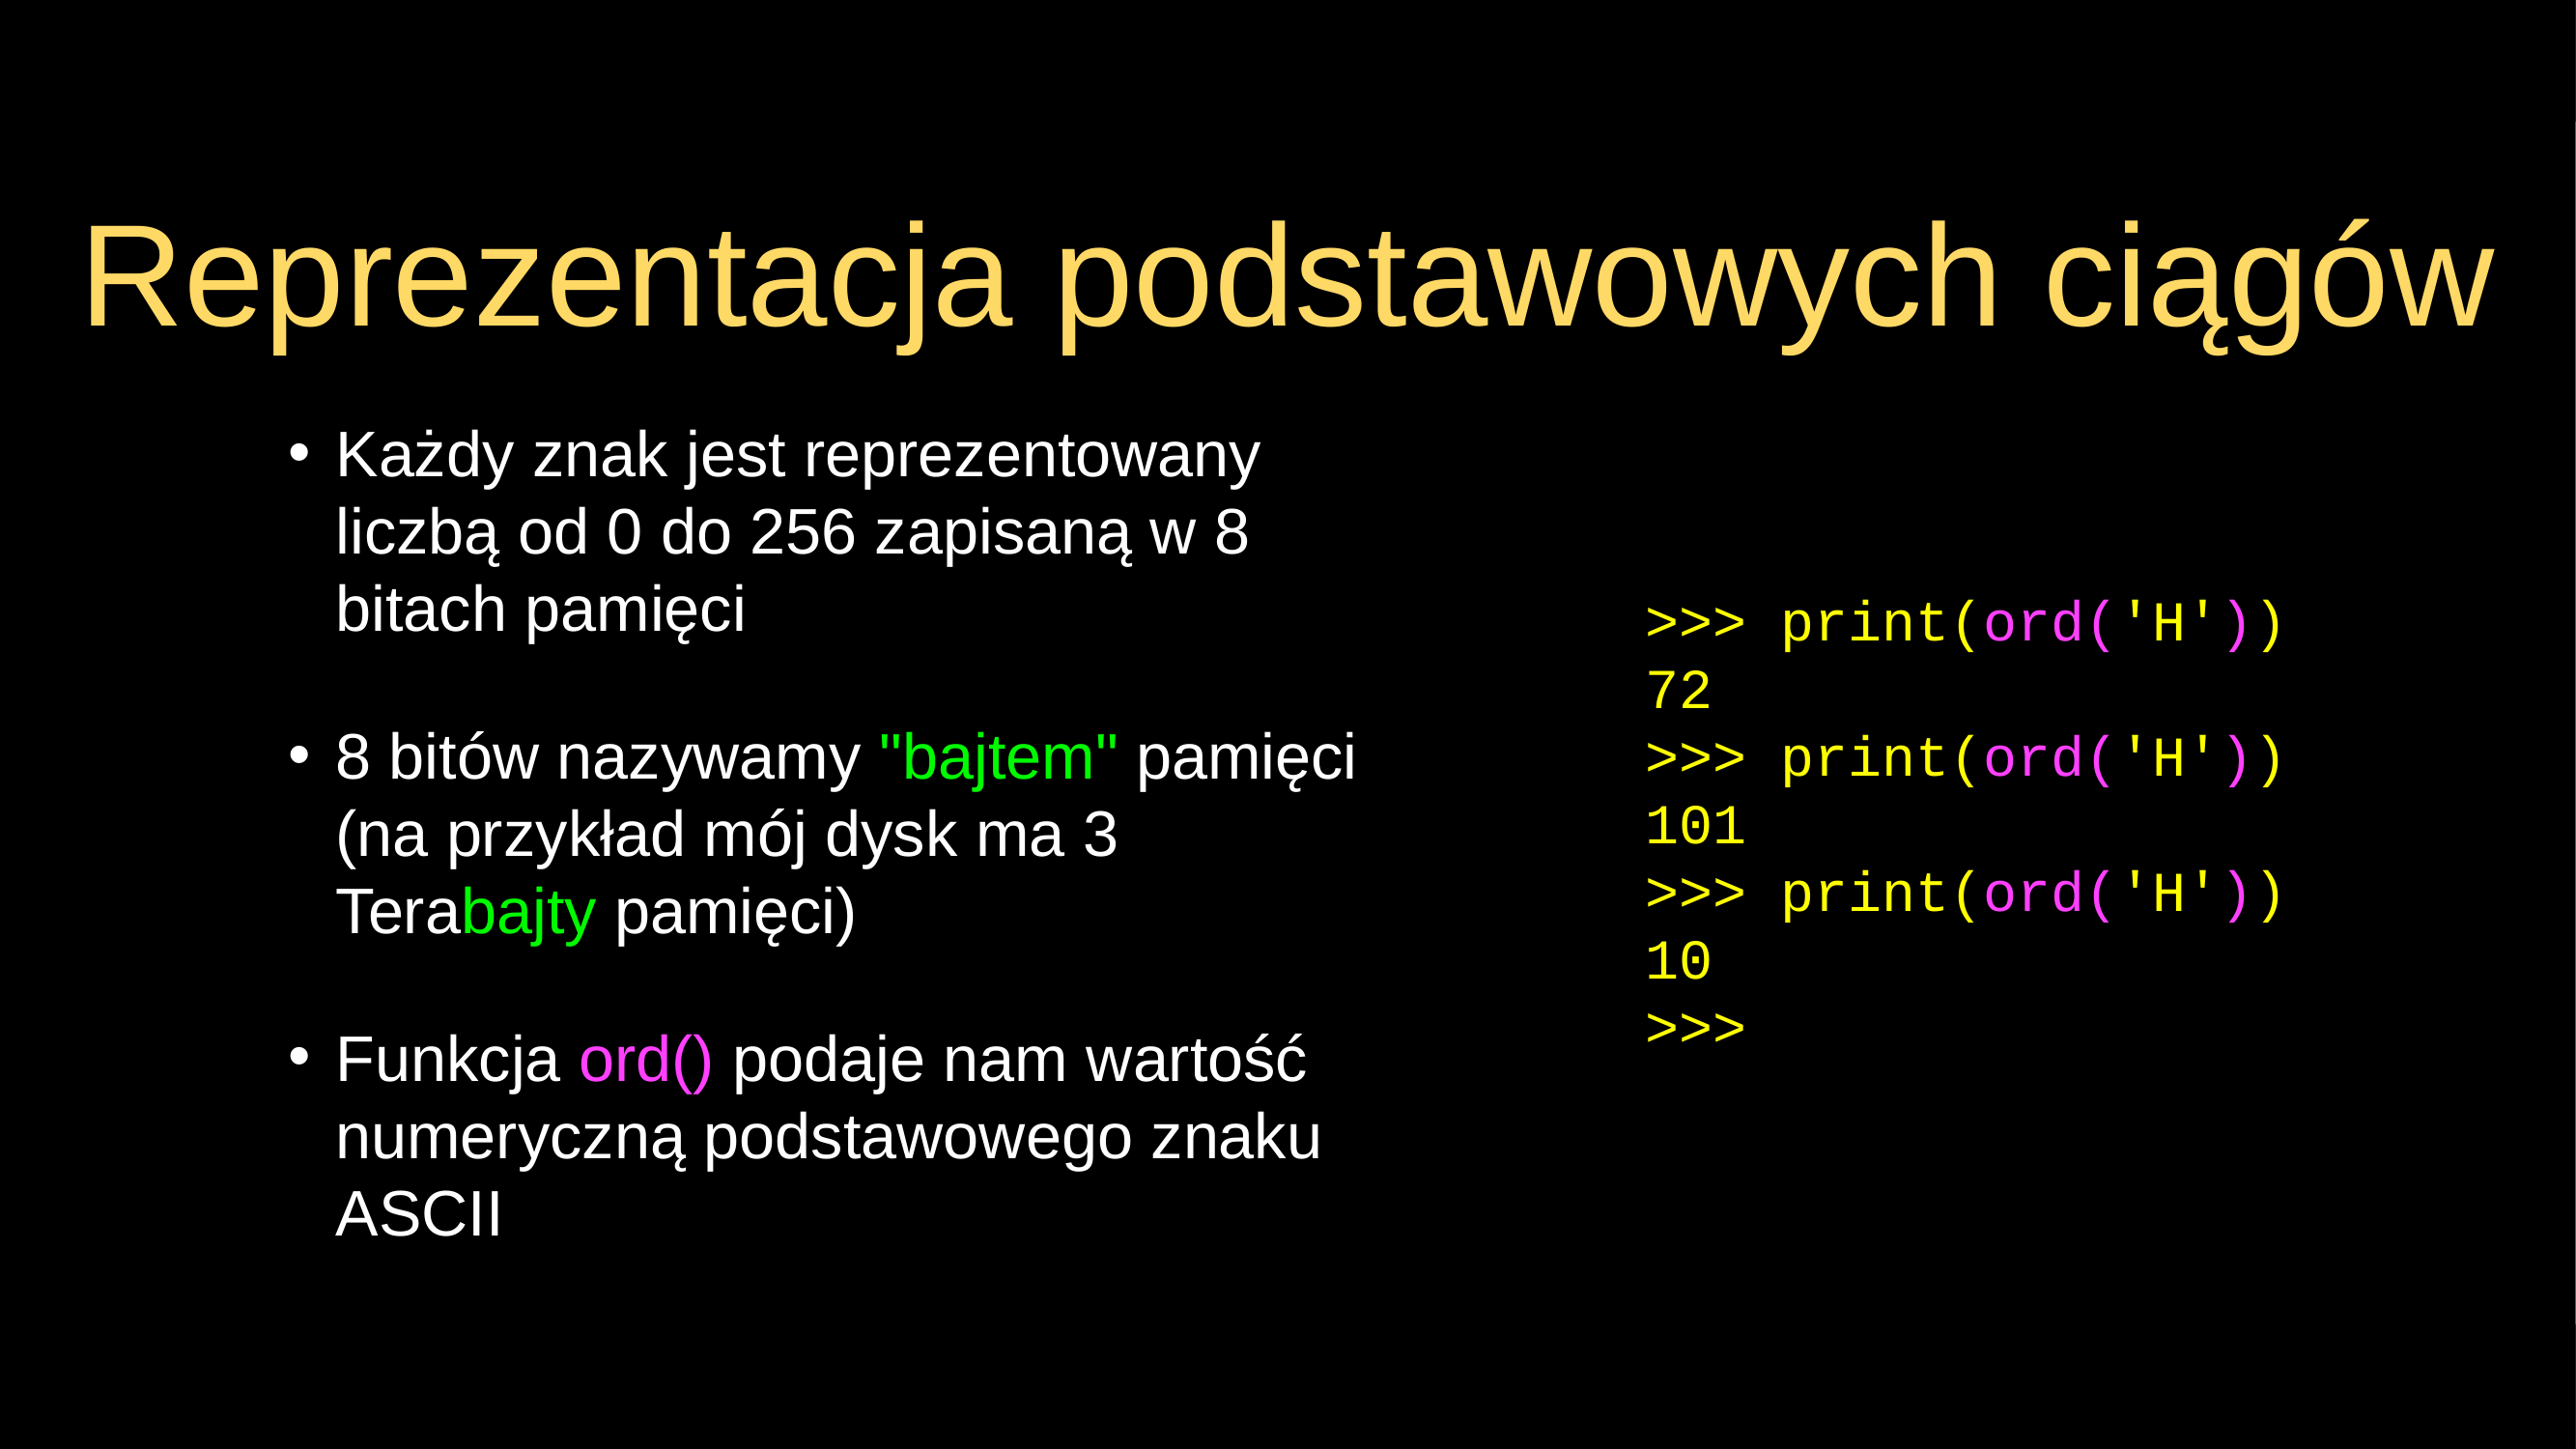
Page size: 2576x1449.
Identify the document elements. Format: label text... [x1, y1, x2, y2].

text_box >>> print(ord('H')) 72 >>> print(ord('H')) 101 >>> print(ord('H')) 10 >>> [1631, 578, 2303, 1065]
title Reprezentacja podstawowych ciągów [0, 133, 2576, 403]
list Każdy znak jest reprezentowany liczbą od 0 do 256 zapisaną w 8 bitach pamięci 8 bitów nazywamy "bajtem" pamięci (na przykład mój dysk ma 3 Terabajty pamięci) Funkcja ord() podaje nam wartość numeryczną podstawowego znaku ASCII [183, 412, 1401, 1364]
